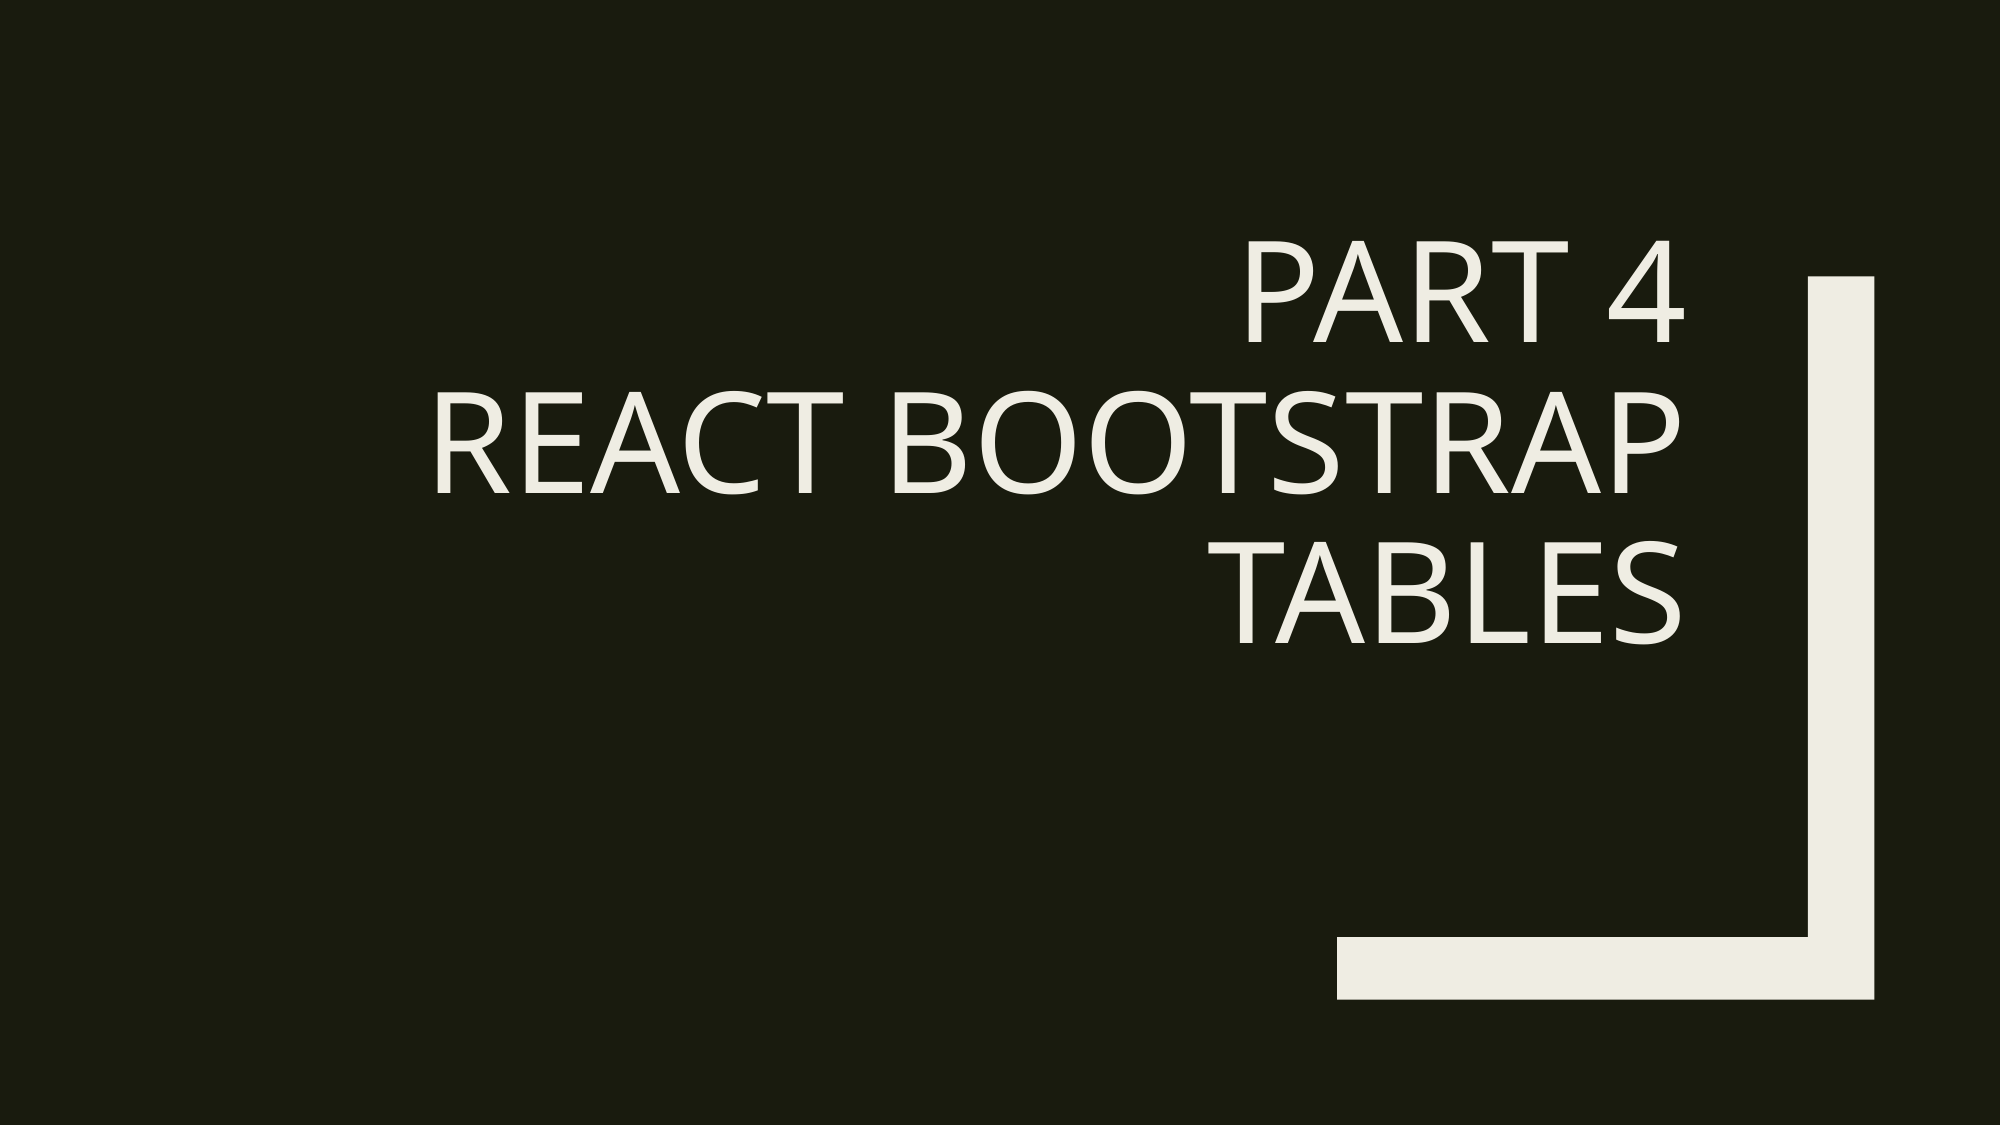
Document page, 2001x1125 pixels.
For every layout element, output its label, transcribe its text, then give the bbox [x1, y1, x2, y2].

title PART 4 REACT BOOTSTRAP TABLES [125, 213, 1703, 682]
